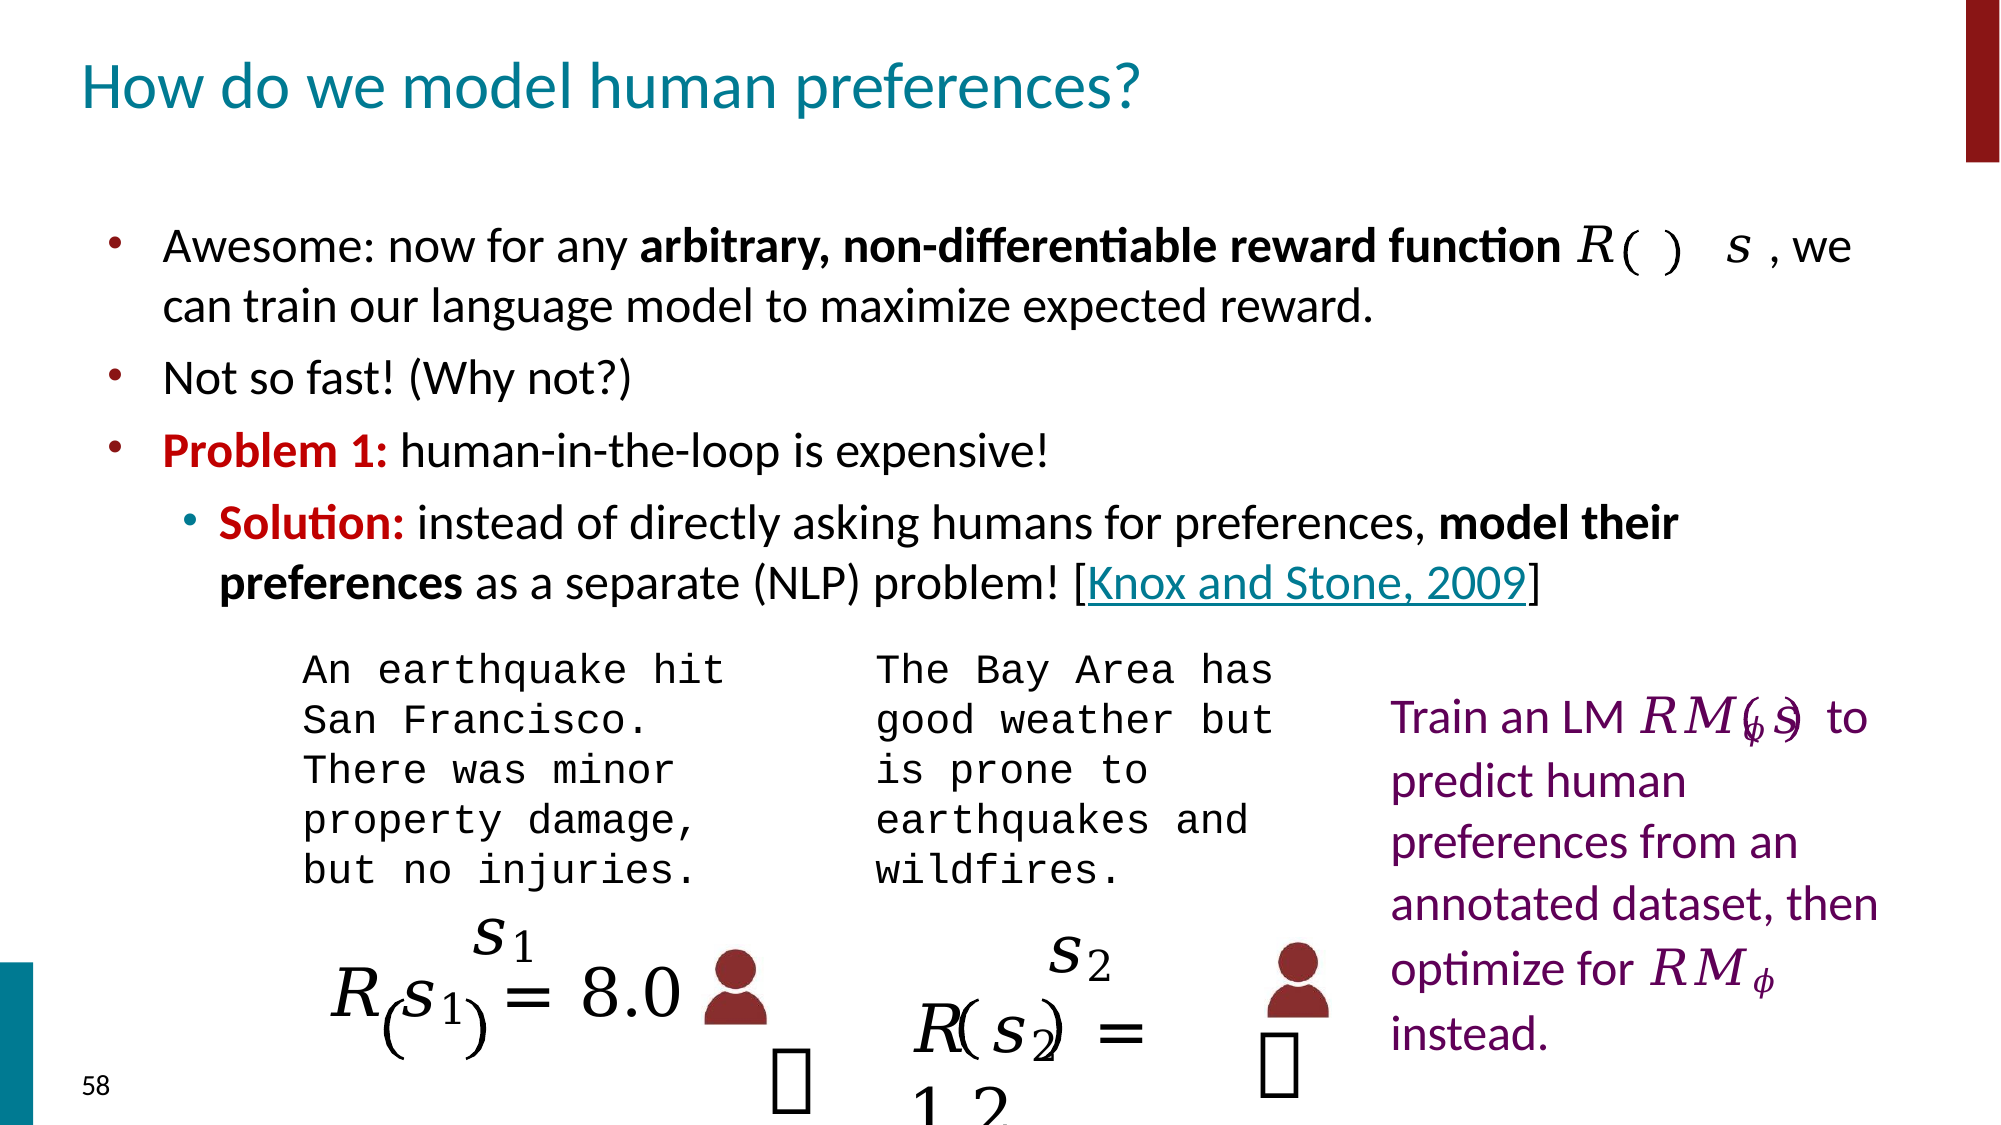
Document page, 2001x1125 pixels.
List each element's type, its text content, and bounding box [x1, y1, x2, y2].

picture [1264, 937, 1333, 1018]
text_box Train an LM 𝑅𝑀𝜙 𝑠 to predict human preferences from an annotated dataset, then optimize for 𝑅𝑀𝜙 instead. [1380, 676, 1928, 1060]
picture [701, 944, 770, 1025]
text_box 𝑅 𝑠2 = 1.2 [900, 977, 1249, 1125]
text_box How do we model human preferences? Awesome: now for any arbitrary, non-differentiable reward function 𝑅 𝑠 , we can train our language model to maximize expected reward. Not so fast! (Why not?) Problem 1: human-in-the-loop is expensive! Solution: instead of directly asking humans for preferences, model their preferences as a separate (NLP) problem! [Knox and Stone, 2009] [79, 39, 1854, 610]
text_box 💵 [1250, 1004, 1381, 1117]
text_box An earthquake hit San Francisco. There was minor property damage, but no injuries. 𝑠1 𝑅 𝑠1 = 8.0 💵 [296, 639, 825, 1125]
text_box The Bay Area has good weather but is prone to earthquakes and wildfires. 𝑠2 [869, 639, 1354, 990]
text_box 58 [79, 1064, 113, 1102]
